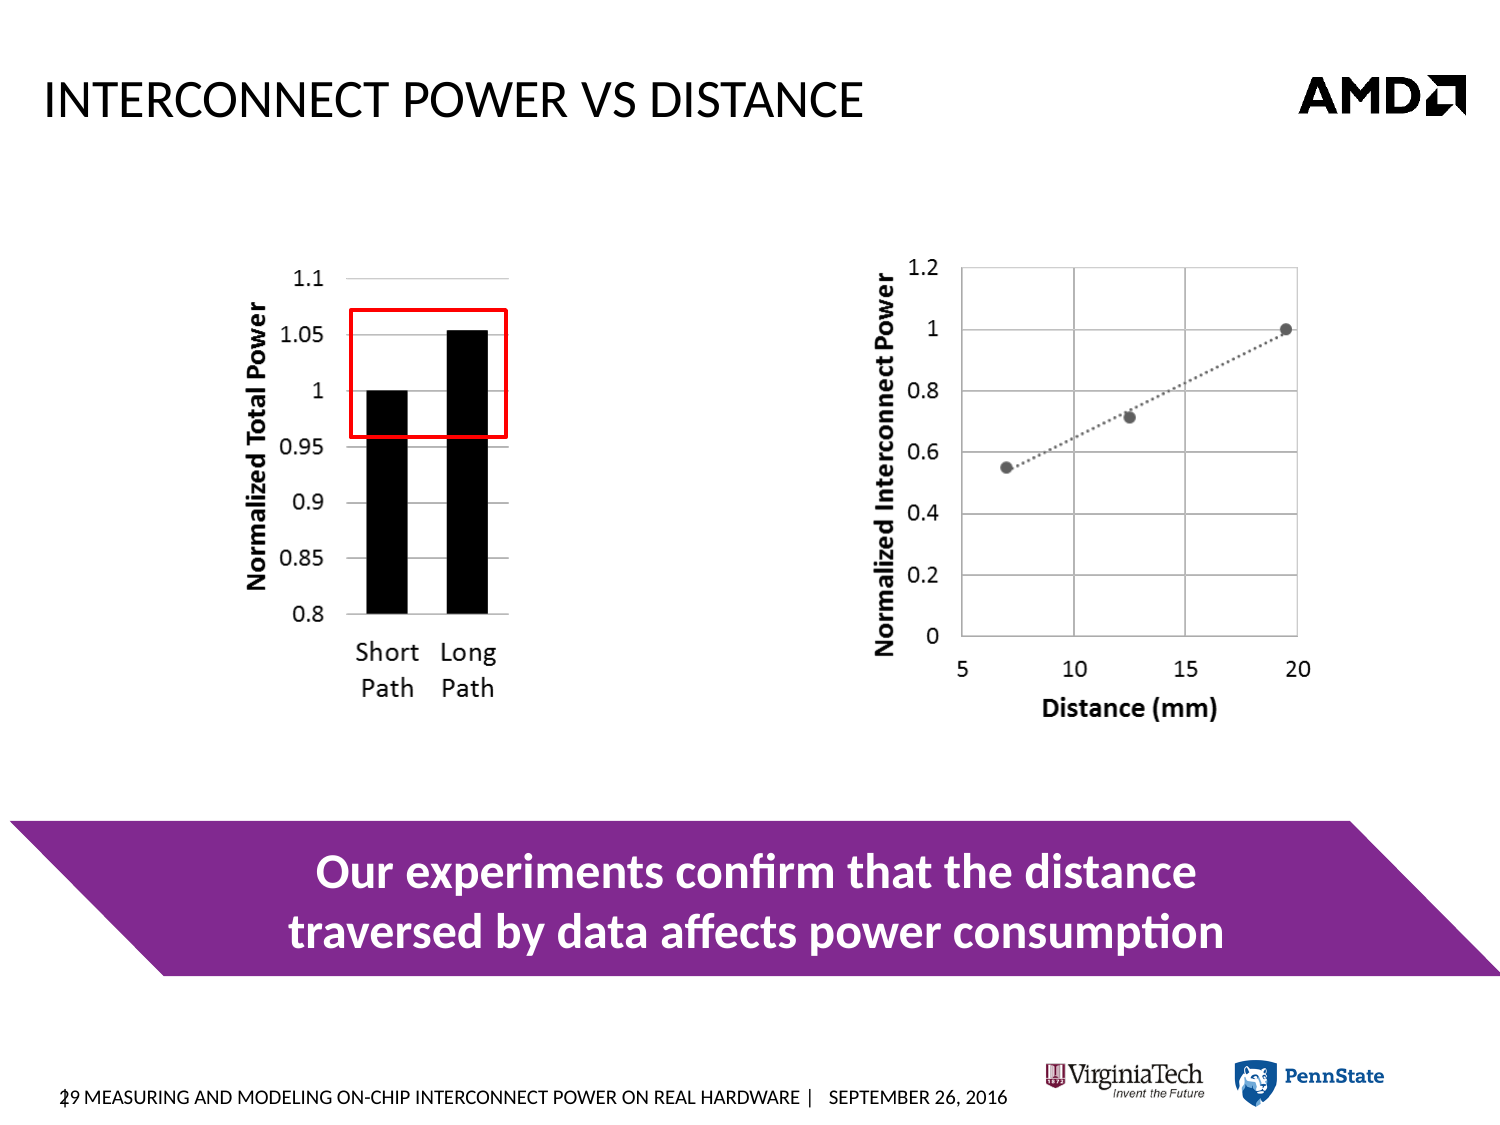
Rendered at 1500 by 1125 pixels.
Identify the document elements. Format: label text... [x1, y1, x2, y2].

picture [218, 240, 531, 733]
picture [1298, 75, 1466, 116]
picture [838, 241, 1334, 753]
picture [1041, 1058, 1207, 1101]
picture [1231, 1057, 1388, 1109]
text_box Our experiments confirm that the distance traversed by data affects power consumption [7, 818, 1500, 979]
title Interconnect Power vs Distance [43, 50, 1274, 129]
